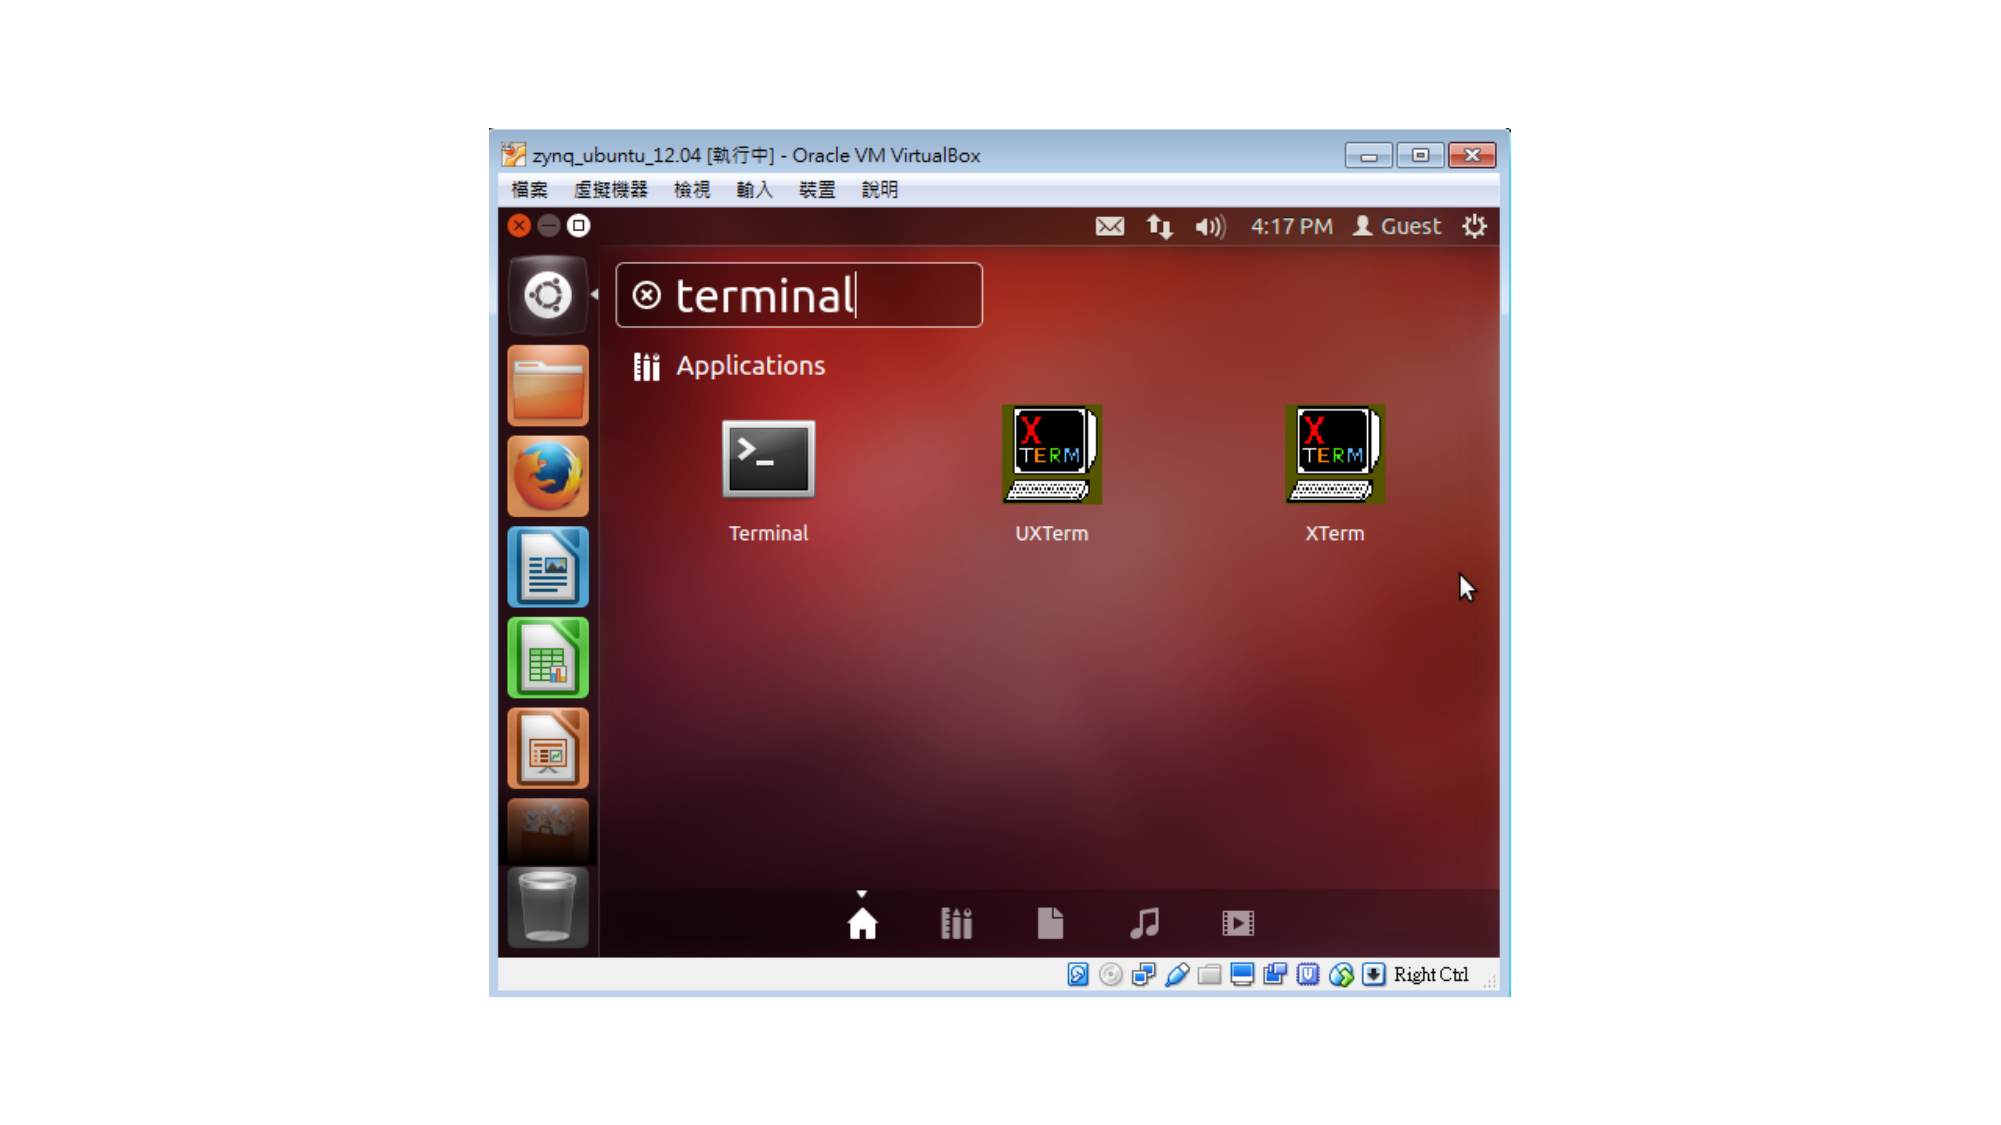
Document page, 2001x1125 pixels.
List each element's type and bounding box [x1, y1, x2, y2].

picture [489, 128, 1511, 997]
